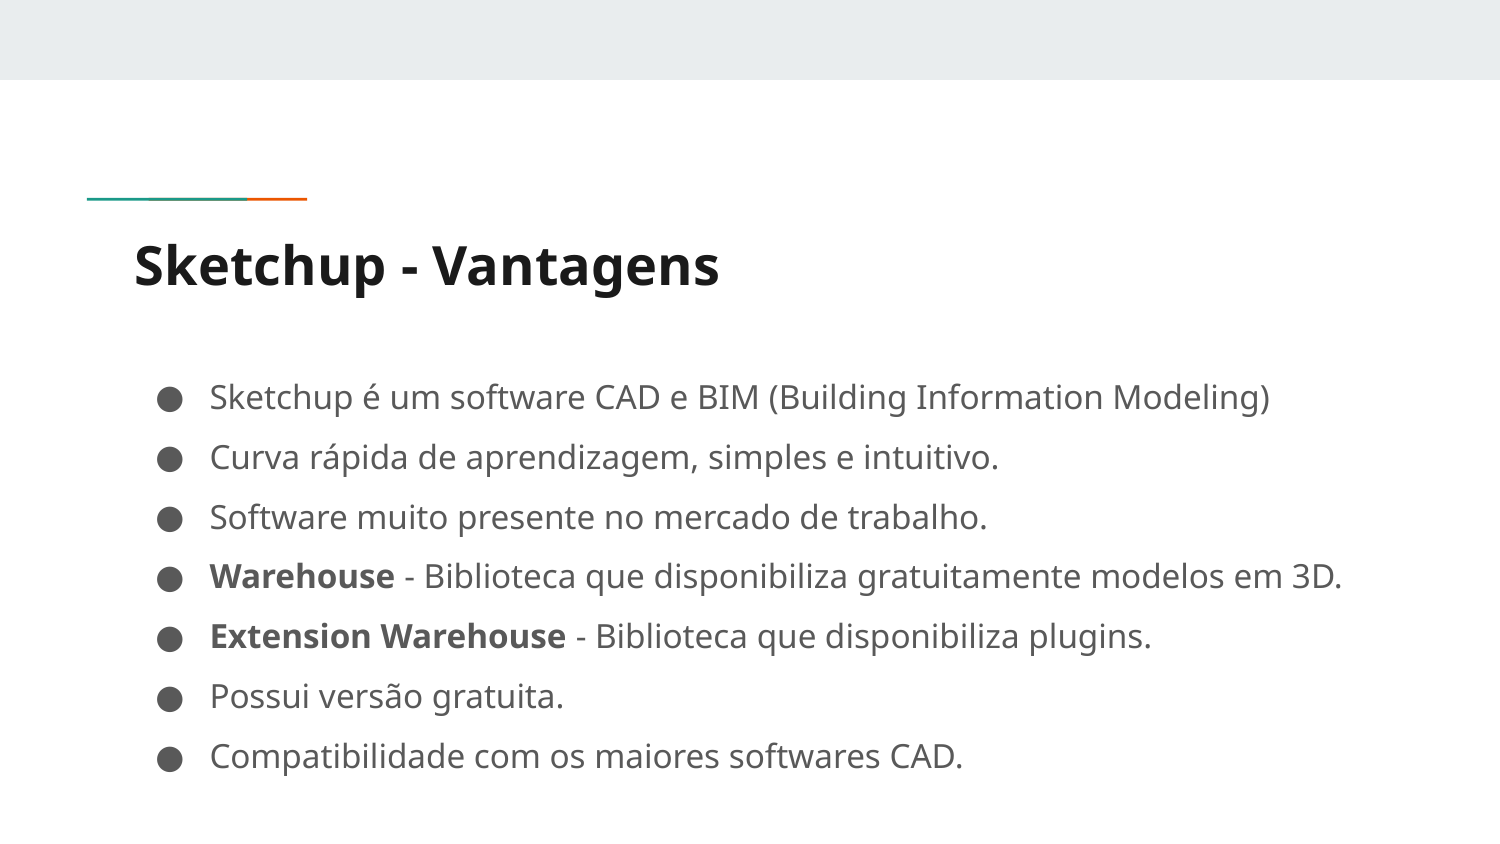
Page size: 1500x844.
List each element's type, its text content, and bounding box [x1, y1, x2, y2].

list Sketchup é um software CAD e BIM (Building Information Modeling) Curva rápida de aprendizagem, simples e intuitivo. Software muito presente no mercado de trabalho. Warehouse - Biblioteca que disponibiliza gratuitamente modelos em 3D. Extension Warehouse - Biblioteca que disponibiliza plugins. Possui versão gratuita. Compatibilidade com os maiores softwares CAD. [119, 341, 1381, 712]
title Sketchup - Vantagens [119, 216, 1381, 305]
